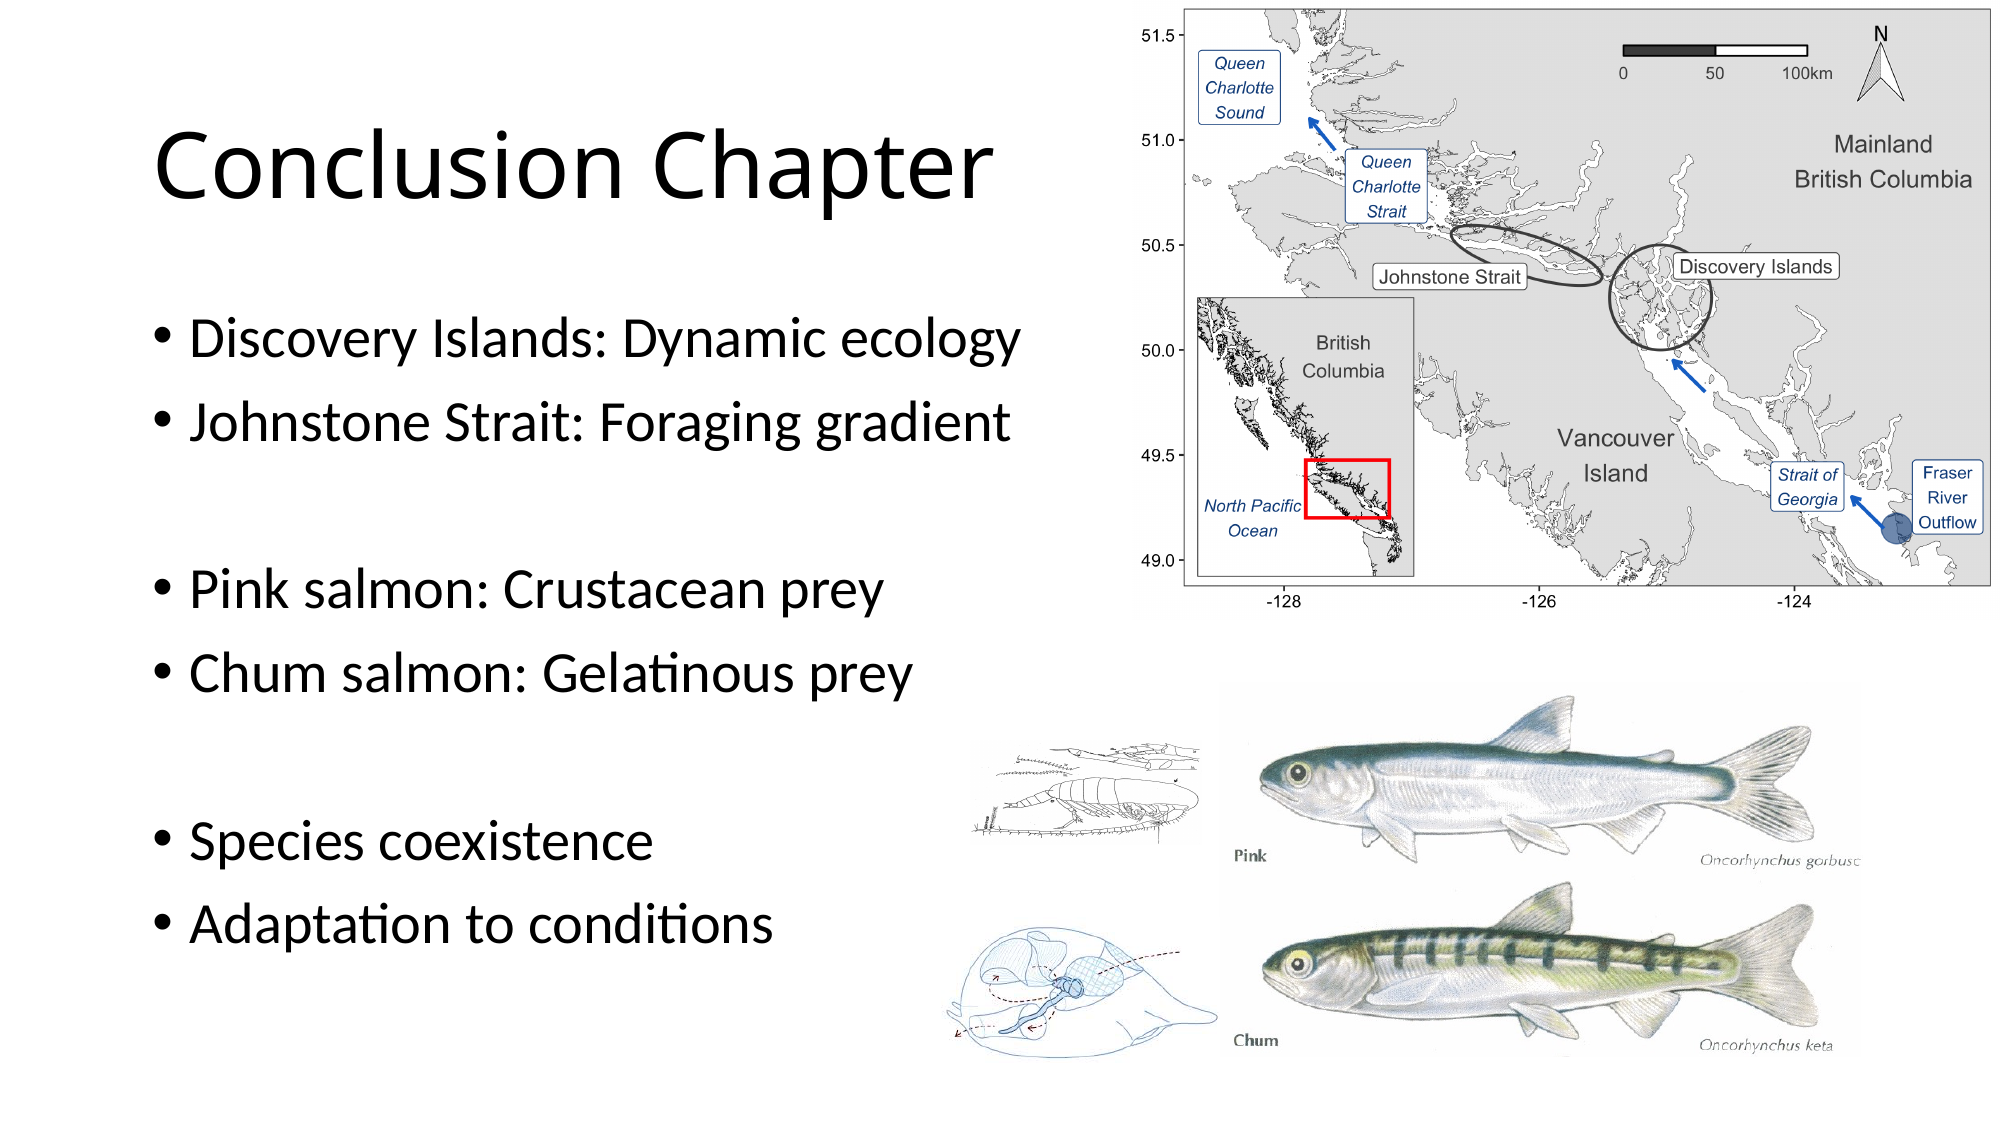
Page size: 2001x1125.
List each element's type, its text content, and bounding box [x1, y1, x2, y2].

picture [971, 676, 1202, 908]
list Discovery Islands: Dynamic ecology Johnstone Strait: Foraging gradient Pink salmon: Crustacean prey Chum salmon: Gelatinous prey Species coexistence Adaptation to conditions [137, 299, 1863, 1014]
title Conclusion Chapter [137, 59, 1132, 278]
picture [941, 682, 1863, 1066]
picture [1132, 0, 2000, 620]
